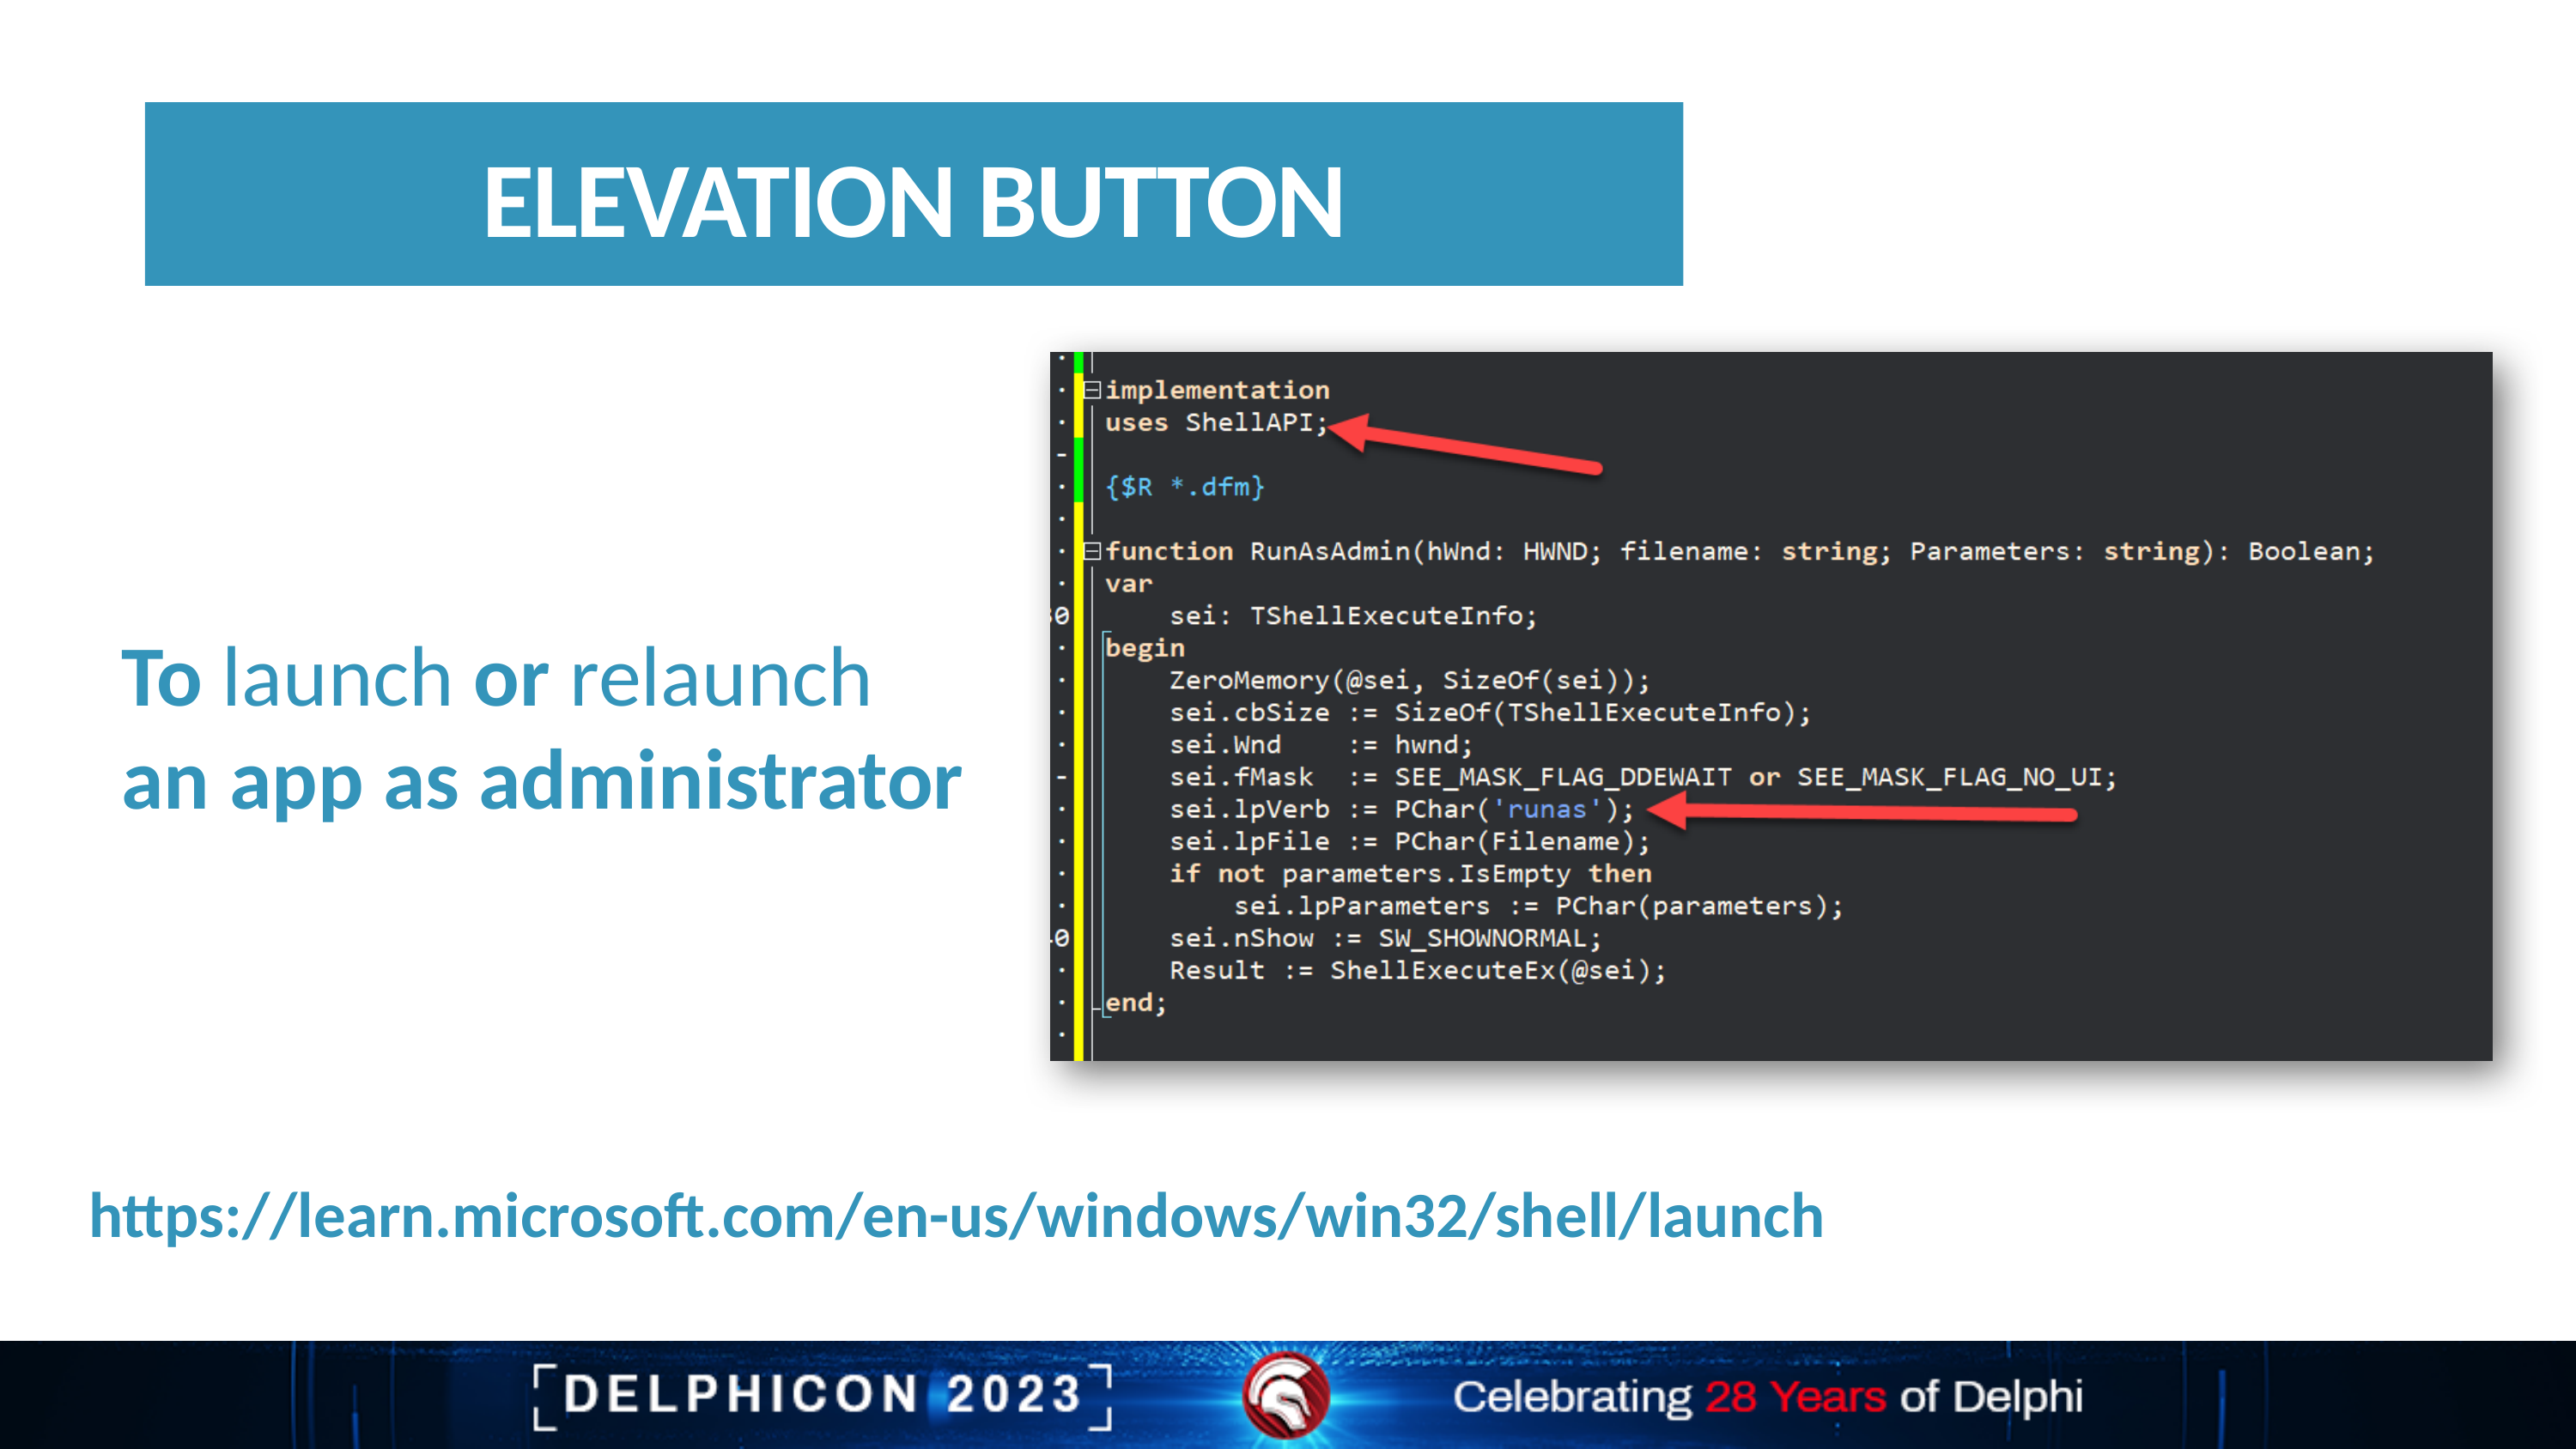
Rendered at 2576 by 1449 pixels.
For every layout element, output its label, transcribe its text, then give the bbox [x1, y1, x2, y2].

text_box To launch or relaunch an app as administrator [108, 613, 993, 833]
picture [1049, 351, 2493, 1061]
text_box Elevation Button [144, 102, 1684, 286]
picture [0, 1341, 2576, 1449]
text_box https://learn.microsoft.com/en-us/windows/win32/shell/launch [76, 1167, 2192, 1257]
